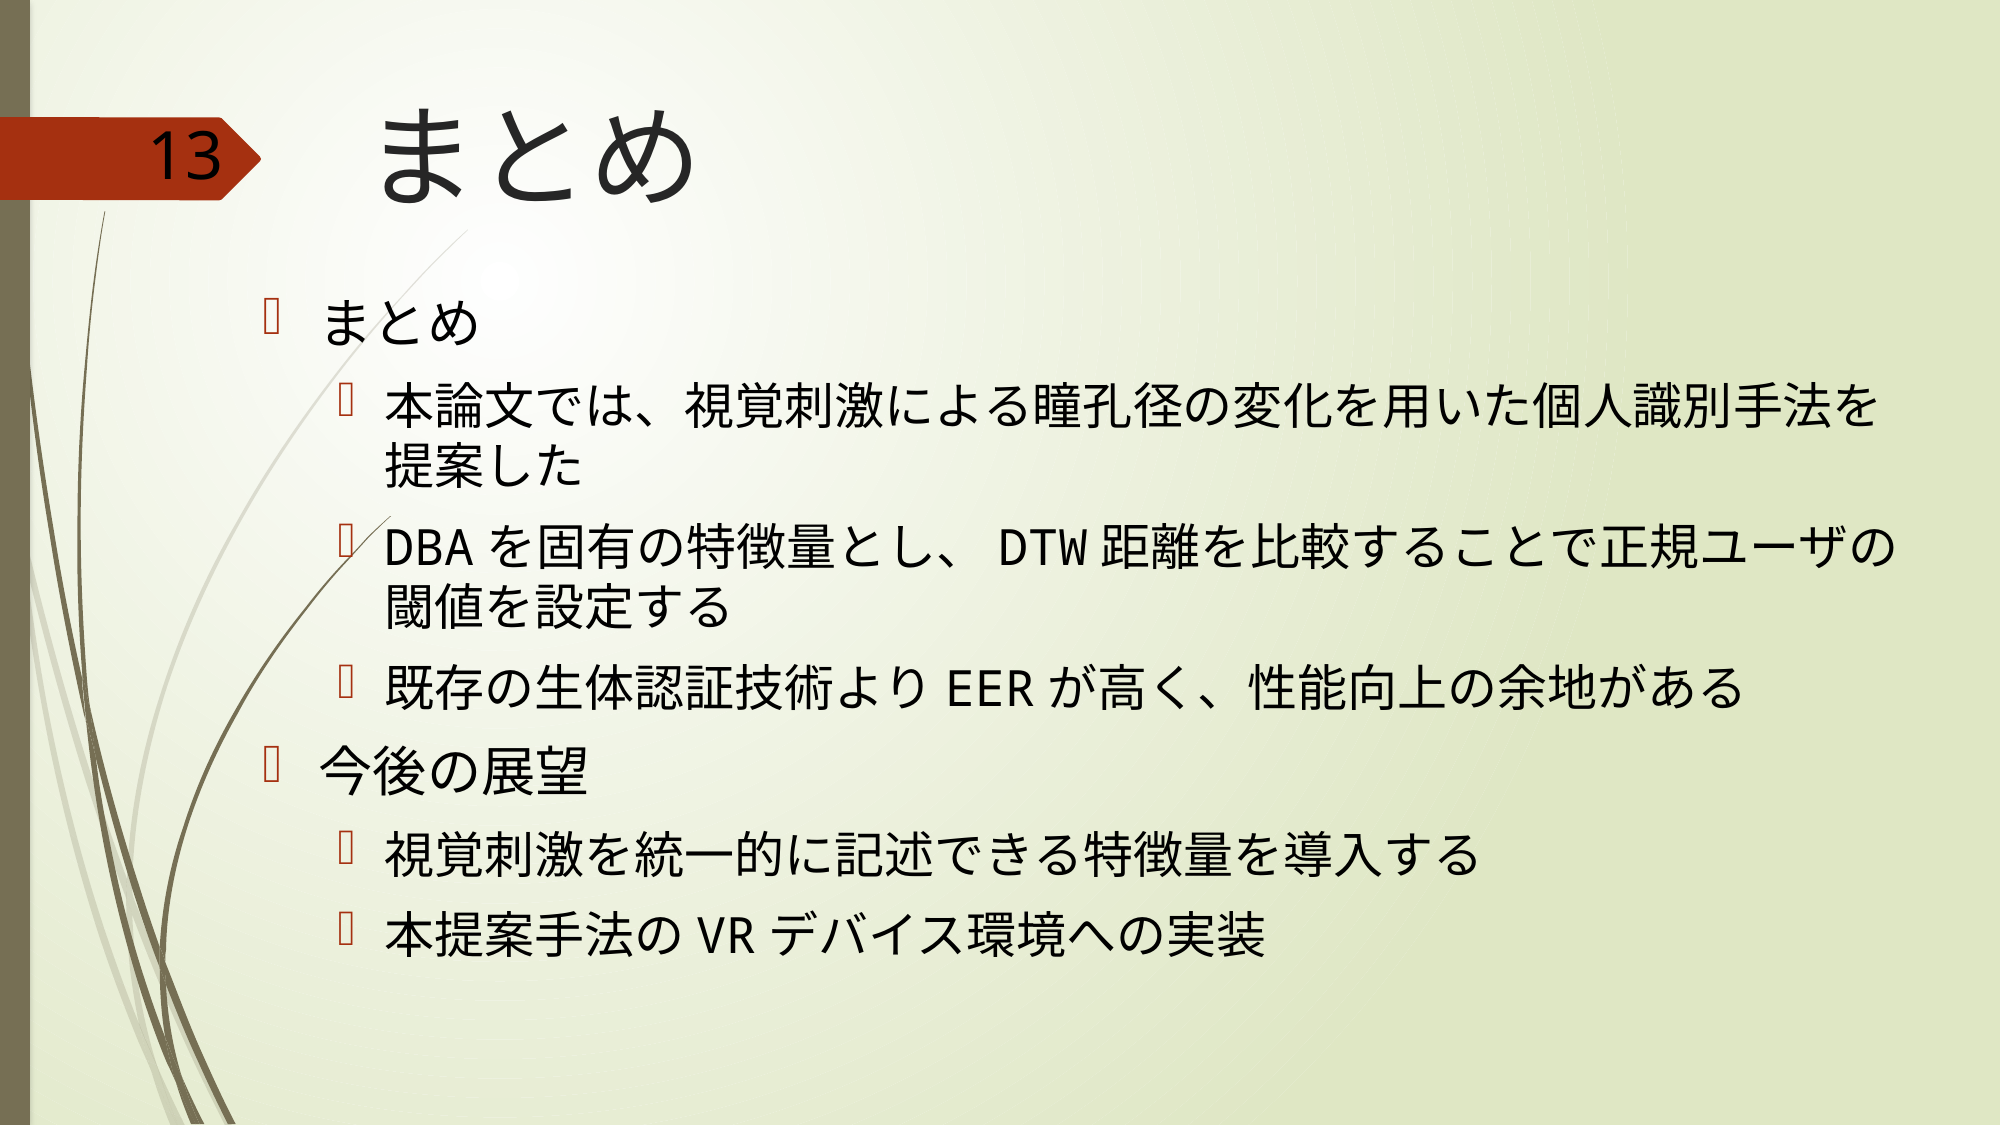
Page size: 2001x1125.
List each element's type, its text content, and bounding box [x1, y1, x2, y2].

title まとめ [349, 78, 1770, 238]
list まとめ 本論文では、視覚刺激による瞳孔径の変化を用いた個人識別手法を提案した DBAを固有の特徴量とし、DTW距離を比較することで正規ユーザの閾値を設定する 既存の生体認証技術よりEERが高く、性能向上の余地がある 今後の展望 視覚刺激を統一的に記述できる特徴量を導入する 本提案手法のVRデバイス環境への実装 [247, 281, 1927, 1076]
text_box 13 [132, 128, 324, 188]
